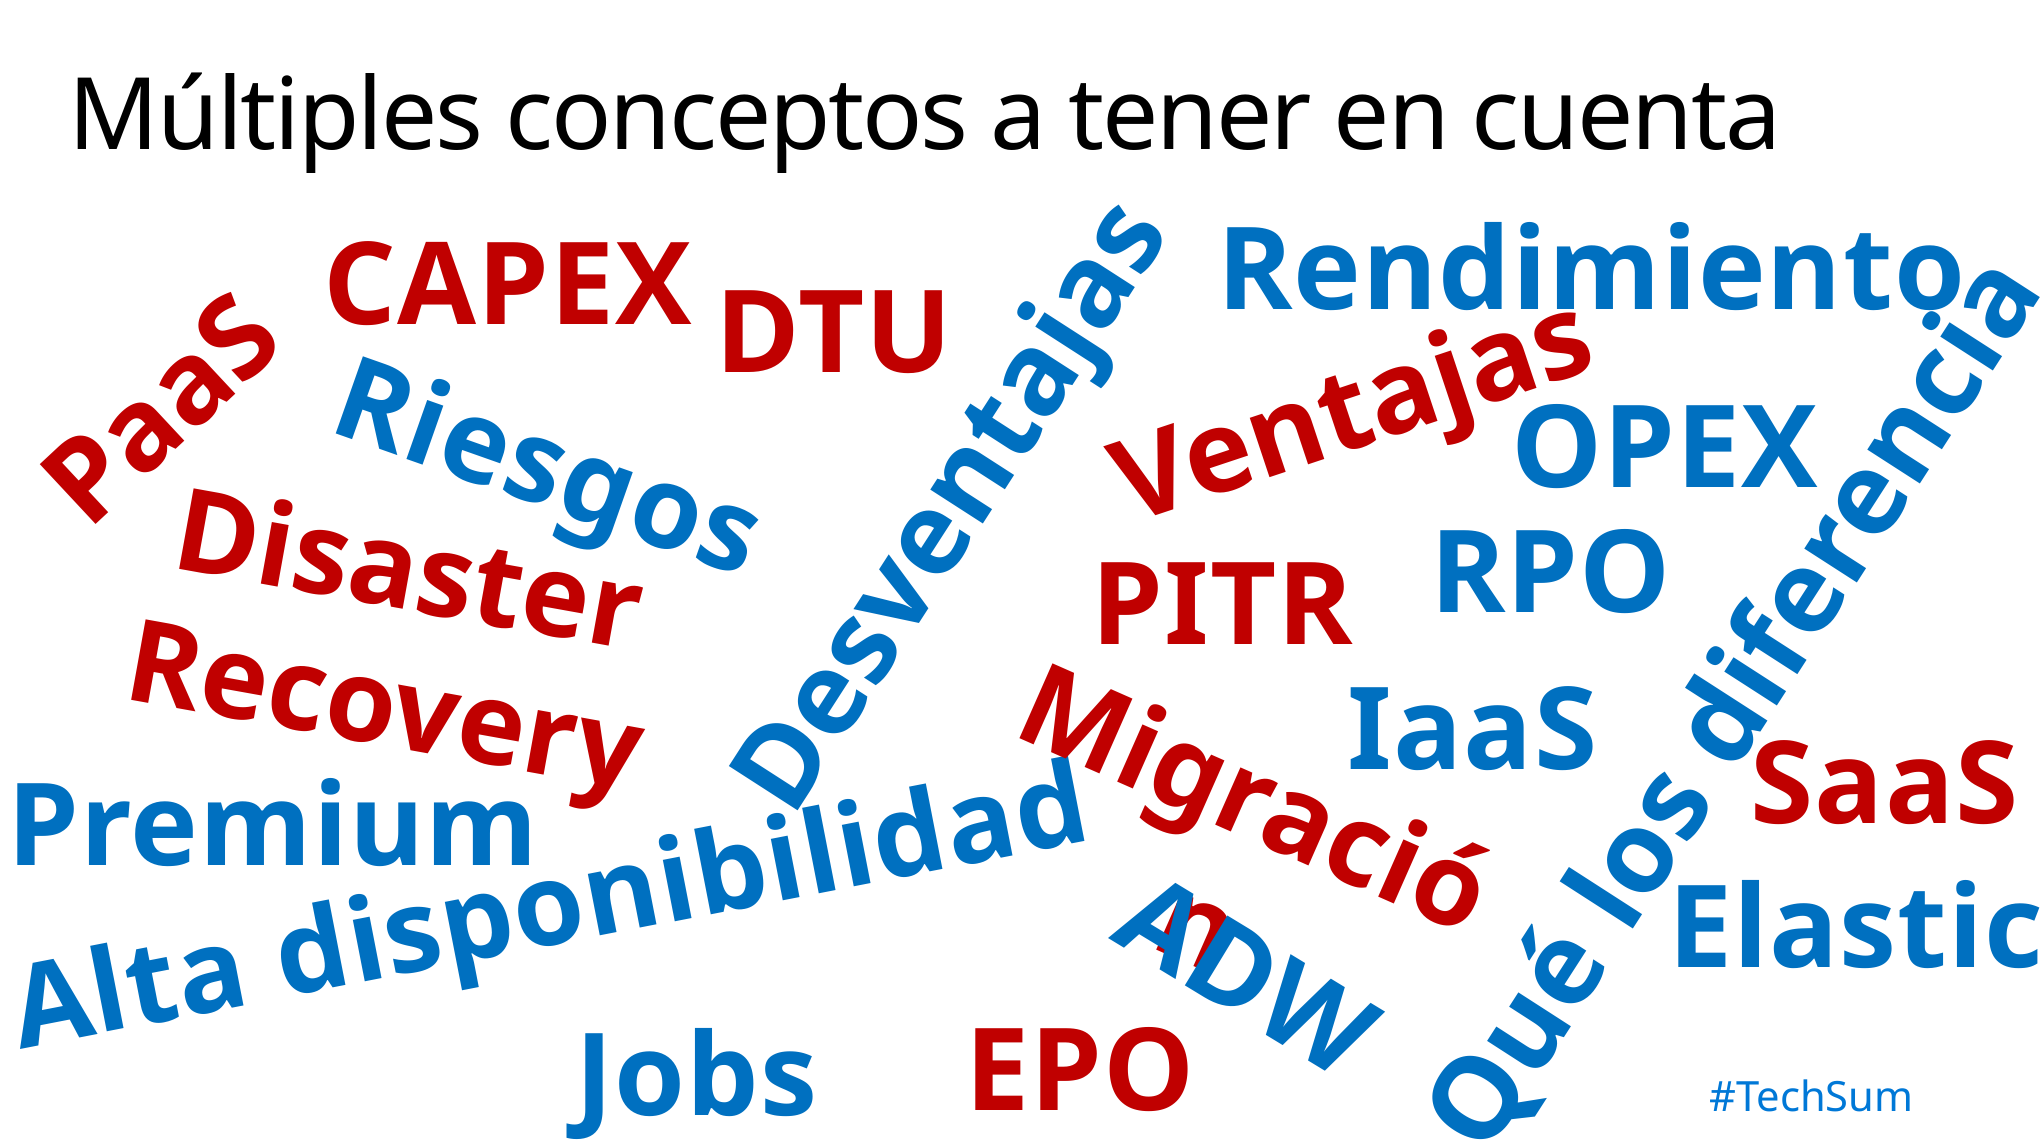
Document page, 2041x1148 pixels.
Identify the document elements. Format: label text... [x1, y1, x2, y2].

text_box PaaS [0, 245, 321, 533]
text_box IaaS [1332, 646, 1613, 800]
text_box Migración [902, 605, 1557, 1108]
text_box Disaster Recovery [35, 428, 760, 836]
text_box Jobs [560, 992, 833, 1146]
title Múltiples conceptos a tener en cuenta [45, 48, 1996, 199]
text_box Premium [0, 743, 555, 897]
text_box Riesgos [301, 356, 800, 604]
text_box PITR [1076, 521, 1370, 675]
text_box Ventajas [1062, 341, 1629, 521]
text_box EPO [949, 988, 1210, 1142]
text_box Qué los diferencia [1374, 231, 2041, 1148]
text_box DTU [700, 250, 969, 403]
text_box RPO [1414, 489, 1687, 643]
text_box CAPEX [308, 202, 709, 356]
text_box Elastic [1652, 844, 2041, 998]
text_box ADW [1078, 826, 1421, 1117]
text_box SaaS [1735, 700, 2035, 844]
text_box Desventajas [718, 153, 1201, 787]
text_box OPEX [1496, 364, 1835, 518]
text_box Alta disponibilidad [0, 740, 960, 1083]
text_box Rendimiento [1201, 187, 1982, 341]
